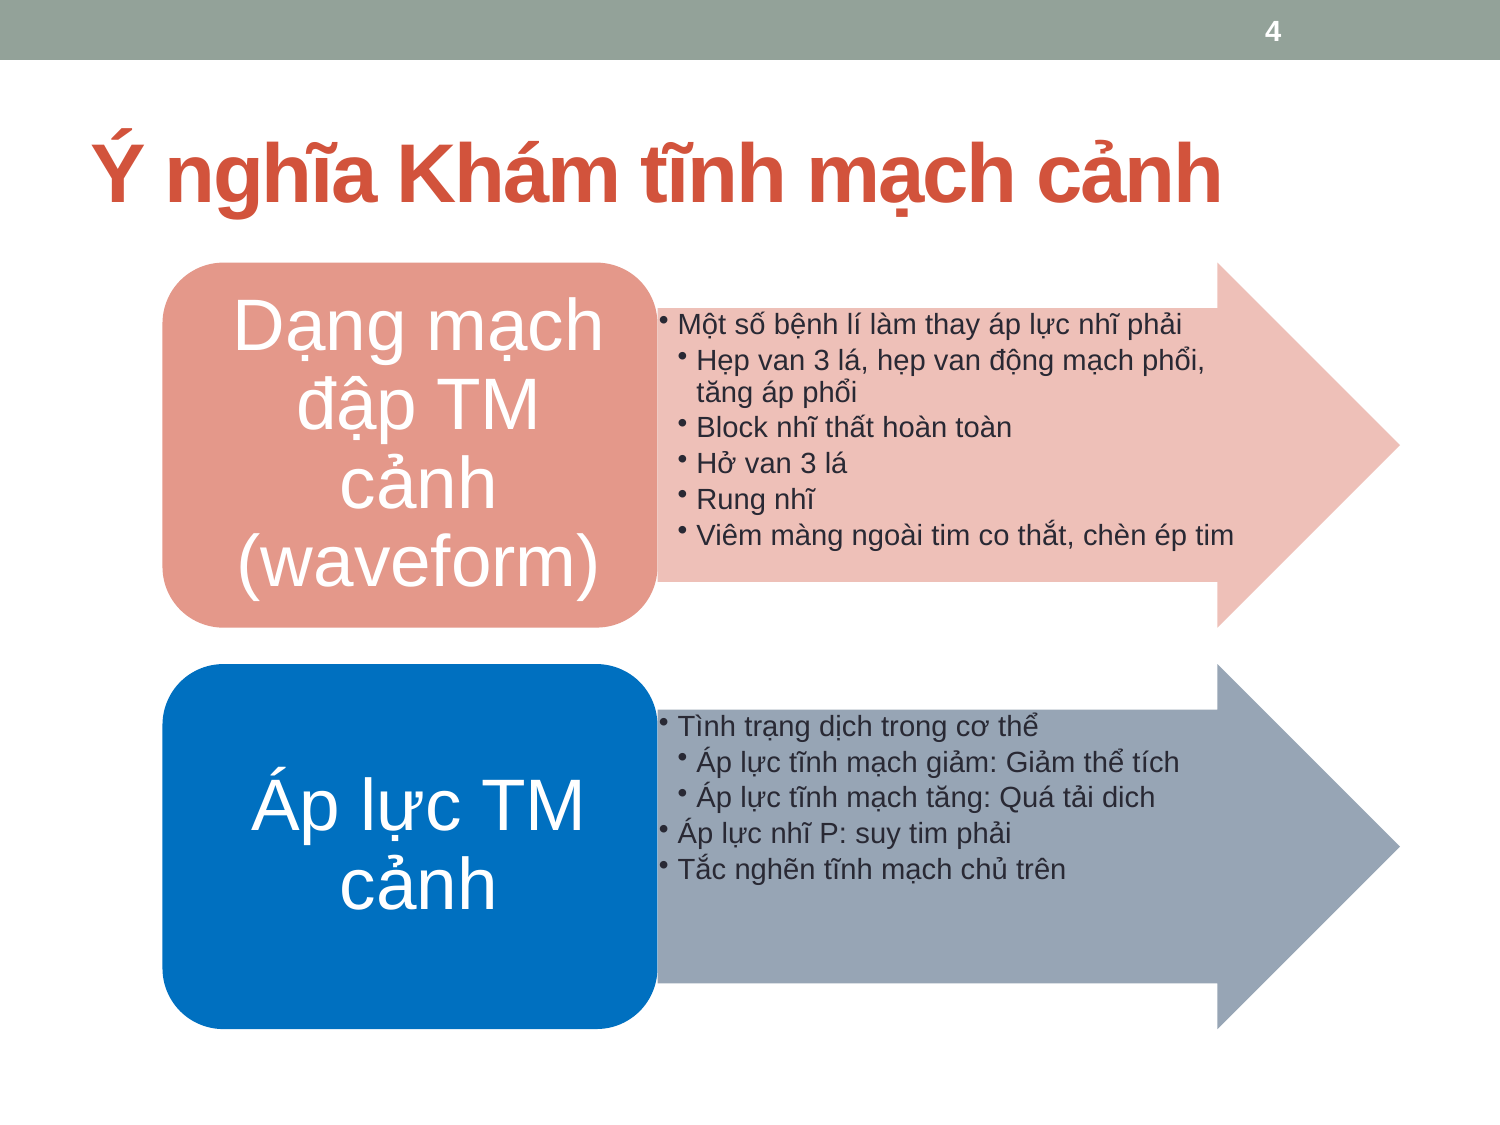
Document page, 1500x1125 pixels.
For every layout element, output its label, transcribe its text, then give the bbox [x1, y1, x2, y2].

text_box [162, 262, 1401, 1030]
slide_number 4 [1250, 3, 1425, 57]
title Ý nghĩa Khám tĩnh mạch cảnh [75, 87, 1425, 250]
